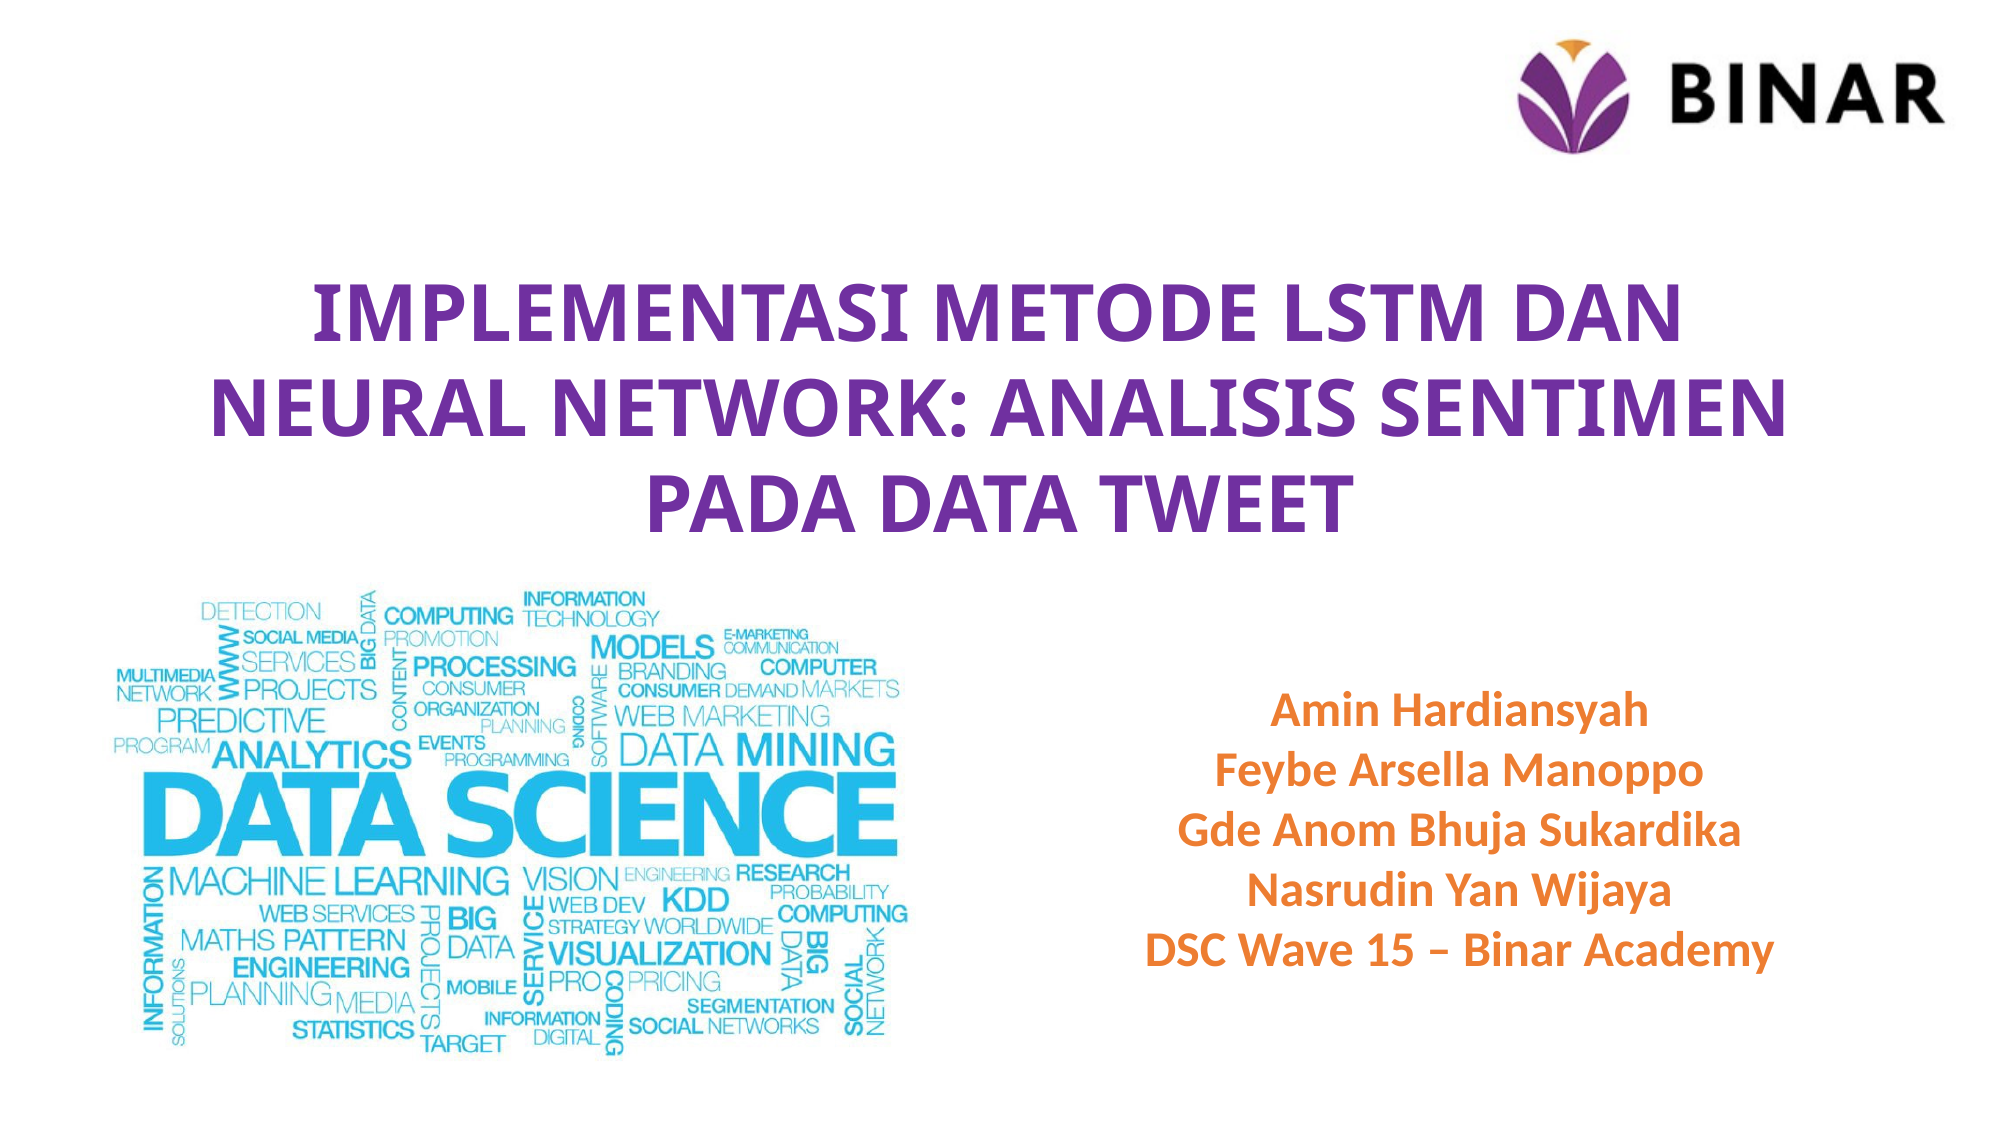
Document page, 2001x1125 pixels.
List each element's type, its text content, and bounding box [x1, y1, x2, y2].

text_box Amin Hardiansyah Feybe Arsella Manoppo Gde Anom Bhuja Sukardika Nasrudin Yan Wijaya DSC Wave 15 – Binar Academy [985, 663, 1934, 985]
picture [102, 582, 916, 1066]
text_box IMPLEMENTASI METODE LSTM DAN NEURAL NETWORK: ANALISIS SENTIMEN PADA DATA TWEET [136, 235, 1864, 556]
picture [1505, 30, 1959, 164]
